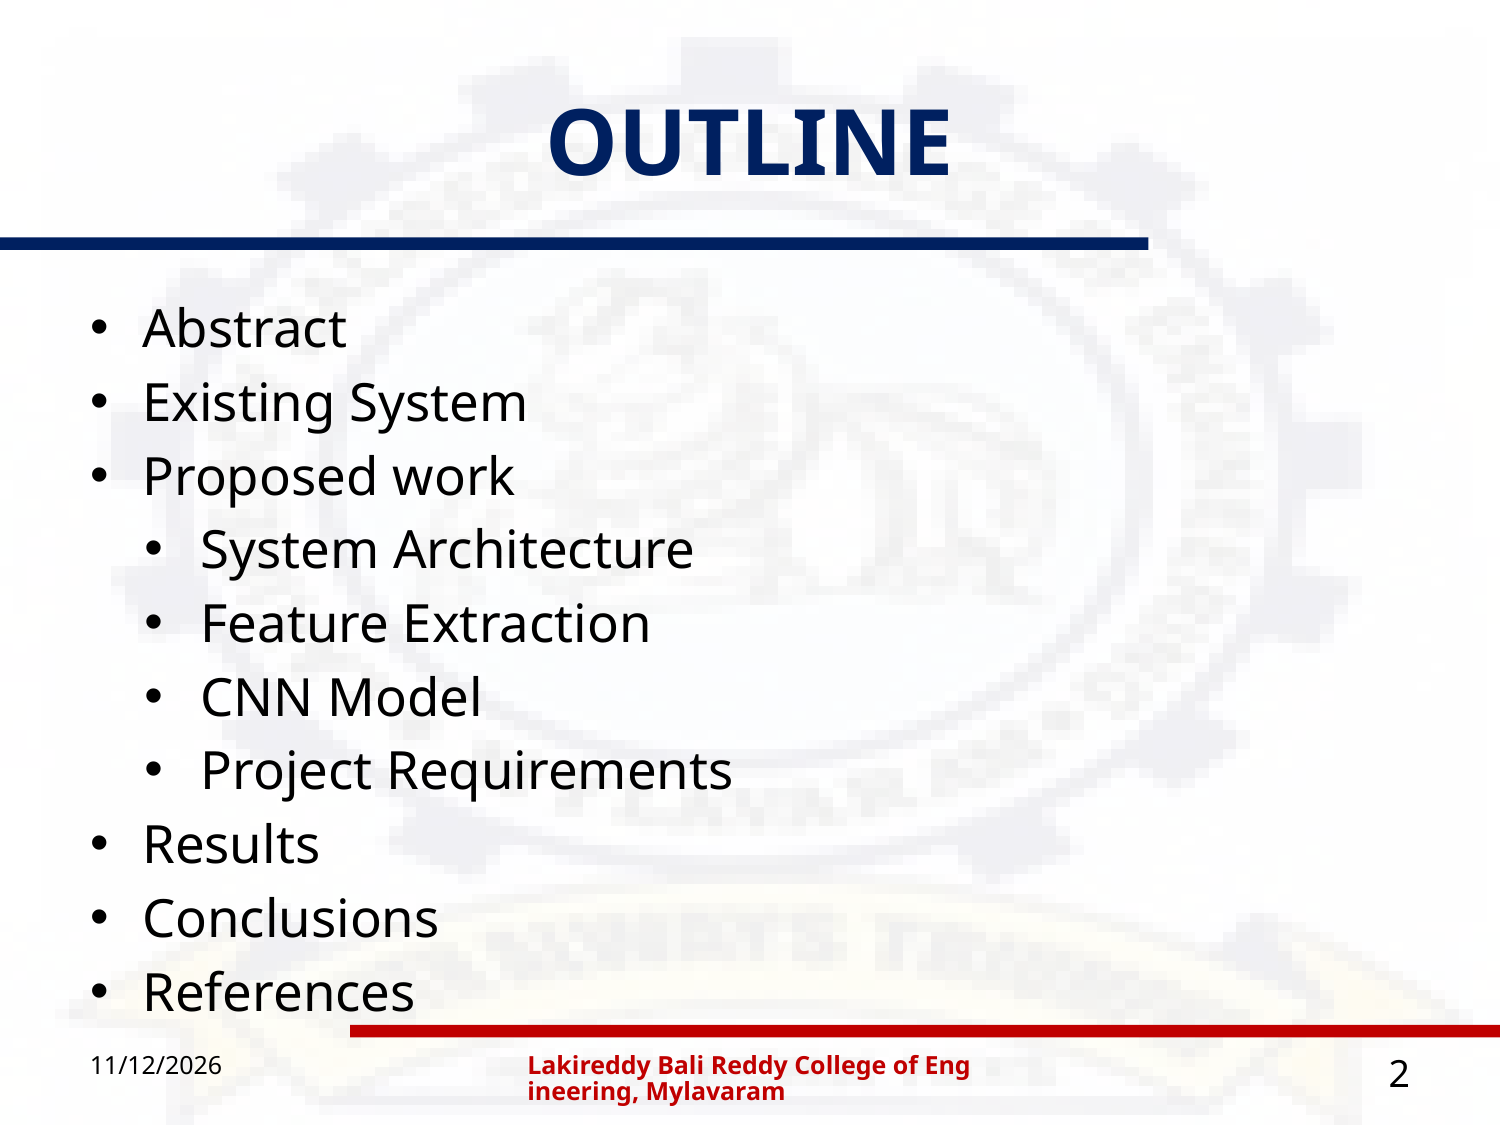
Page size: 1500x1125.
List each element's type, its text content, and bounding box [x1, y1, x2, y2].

list Abstract Existing System Proposed work System Architecture Feature Extraction CNN Model Project Requirements Results Conclusions References [75, 287, 1425, 1030]
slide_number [75, 1042, 425, 1103]
footer Lakireddy Bali Reddy College of Engineering, Mylavaram [512, 1042, 988, 1103]
title OUTLINE [75, 45, 1425, 233]
slide_number 2 [1074, 1042, 1425, 1103]
